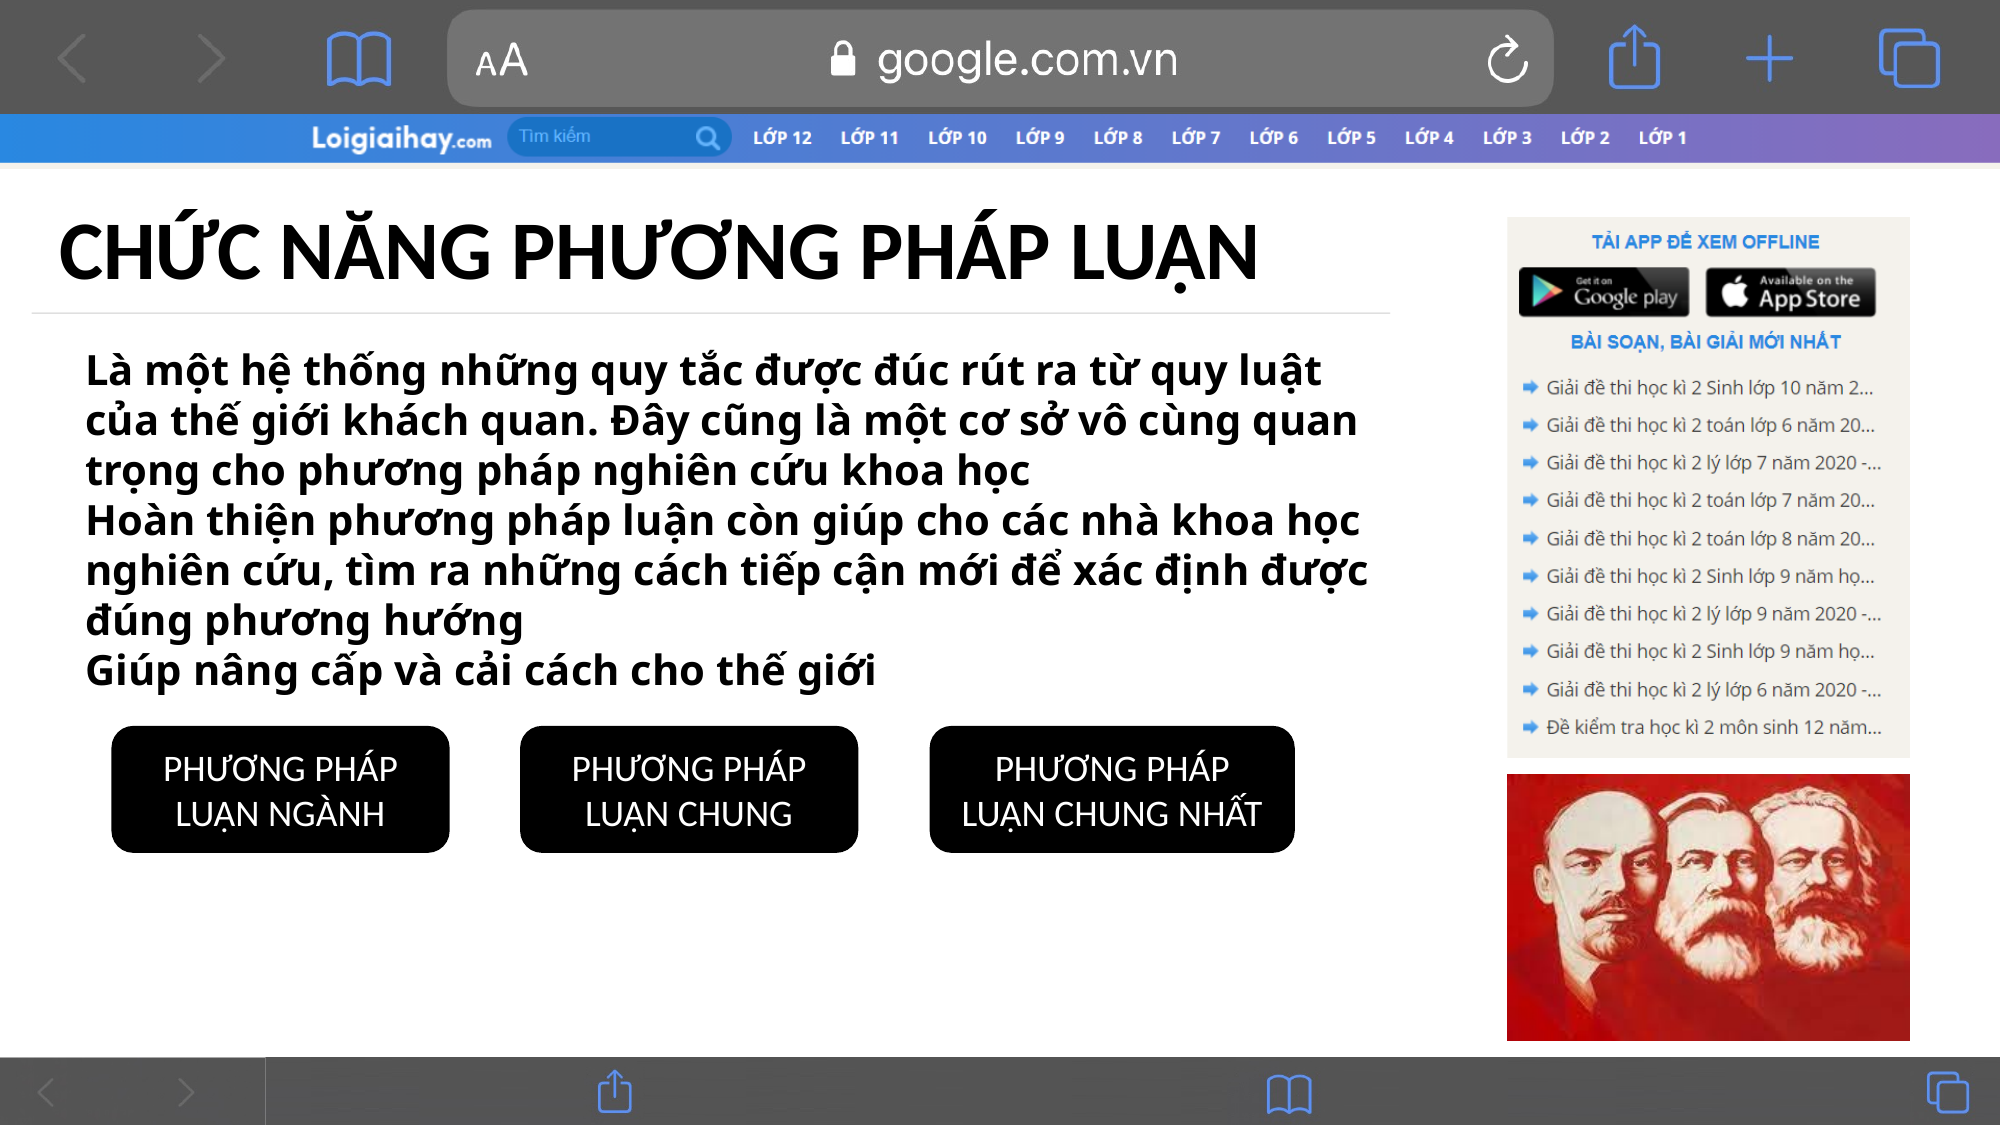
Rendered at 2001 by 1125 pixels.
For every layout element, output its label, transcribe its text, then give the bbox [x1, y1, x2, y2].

text_box PHƯƠNG PHÁP LUẬN CHUNG NHẤT [929, 725, 1295, 853]
picture [1507, 217, 1910, 758]
text_box PHƯƠNG PHÁP LUẬN CHUNG [520, 725, 859, 853]
picture [0, 0, 2000, 169]
picture [0, 294, 1414, 325]
text_box PHƯƠNG PHÁP LUẬN NGÀNH [111, 725, 450, 853]
text_box Là một hệ thống những quy tắc được đúc rút ra từ quy luật của thế giới khách quan. Đây cũng là một cơ sở vô cùng quan trọng cho phương pháp nghiên cứu khoa học Hoàn thiện phương pháp luận còn giúp cho các nhà khoa học nghiên cứu, tìm ra những cách tiếp cận mới để xác định được đúng phương hướng Giúp nâng cấp và cải cách cho thế giới [70, 336, 1385, 701]
picture [1507, 774, 1910, 1041]
text_box CHỨC NĂNG PHƯƠNG PHÁP LUẬN [44, 188, 1521, 304]
picture [0, 1057, 2000, 1125]
